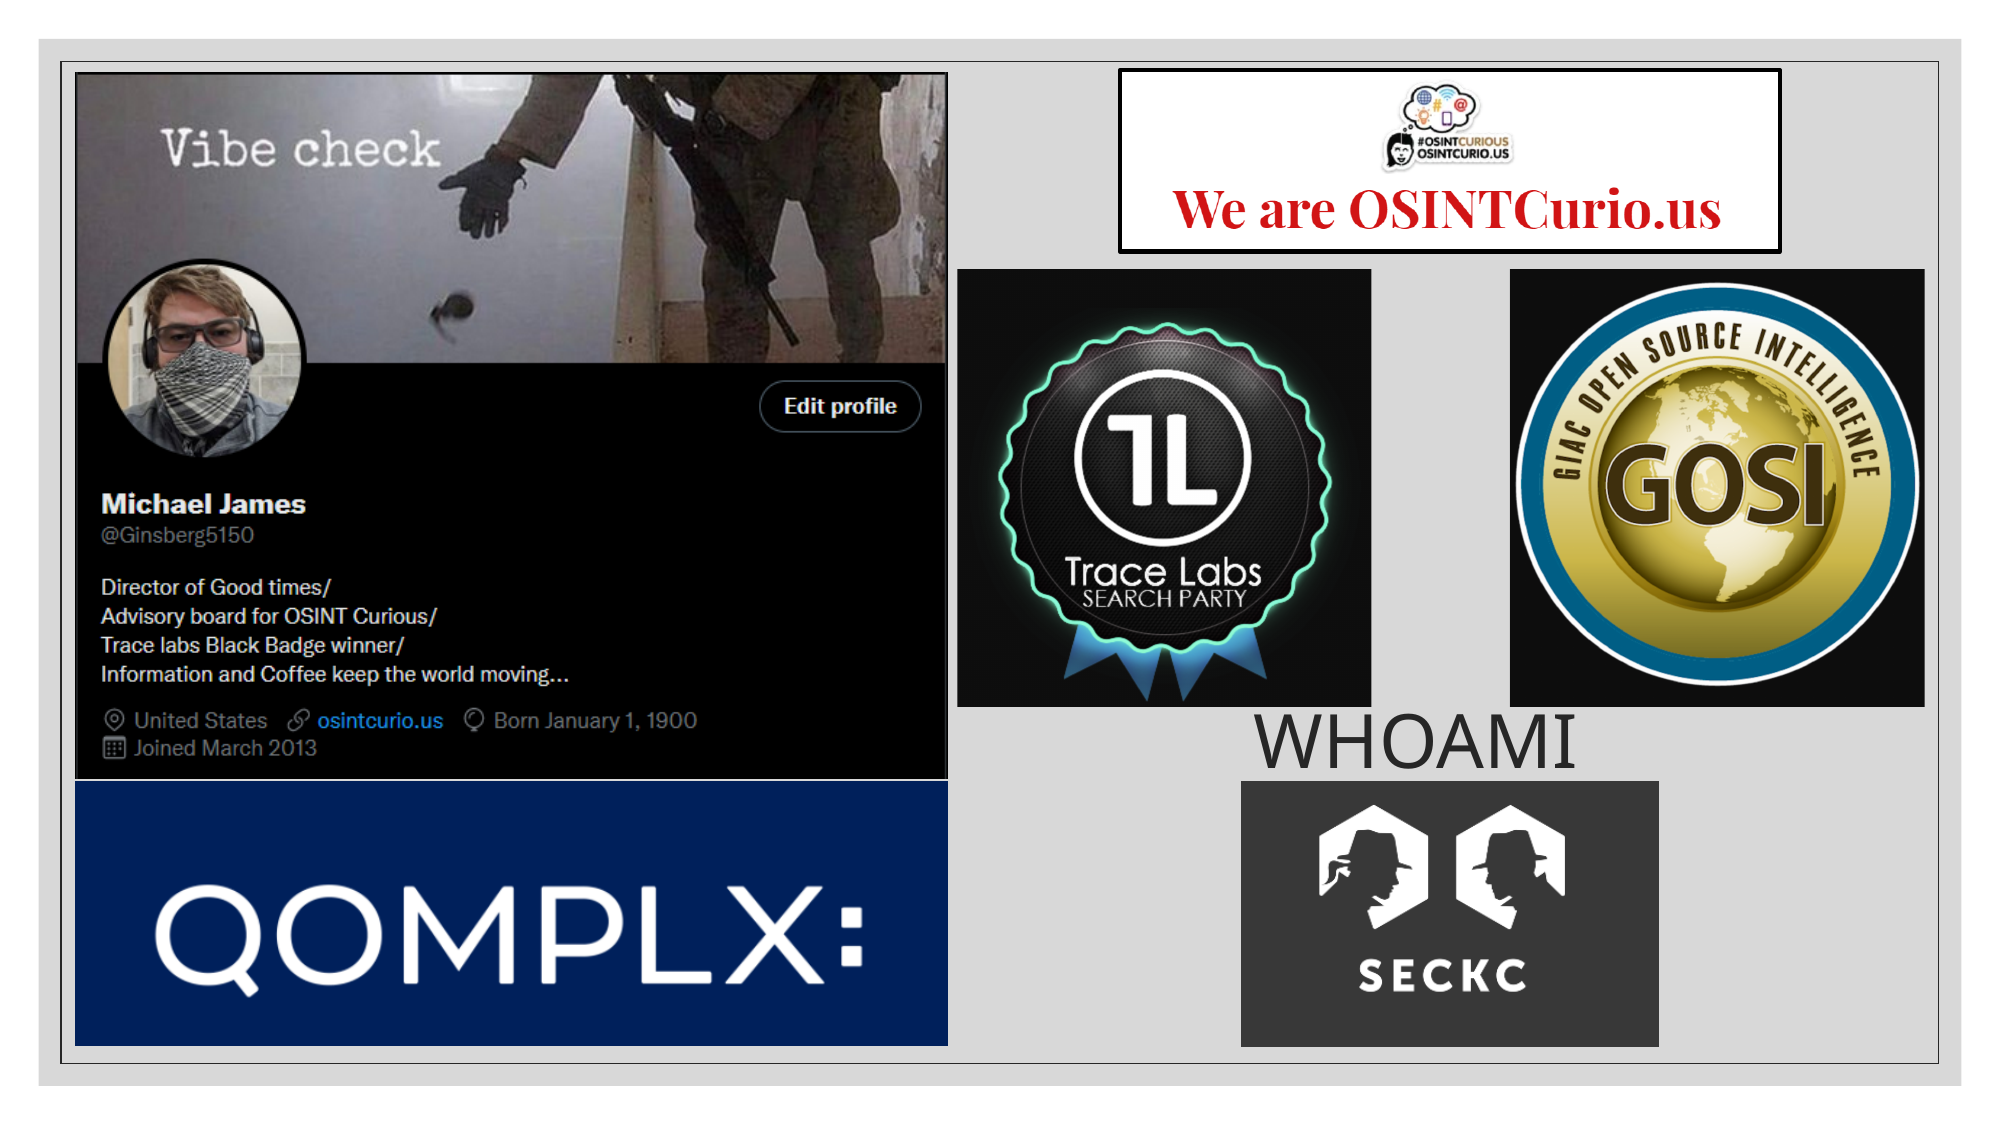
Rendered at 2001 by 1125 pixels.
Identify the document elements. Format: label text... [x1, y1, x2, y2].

picture [957, 269, 1372, 707]
picture [1122, 72, 1778, 250]
picture [1241, 781, 1659, 1047]
picture [1498, 269, 1936, 707]
picture [75, 72, 948, 779]
title WHOAMI [1239, 647, 1643, 778]
picture [75, 781, 948, 1046]
